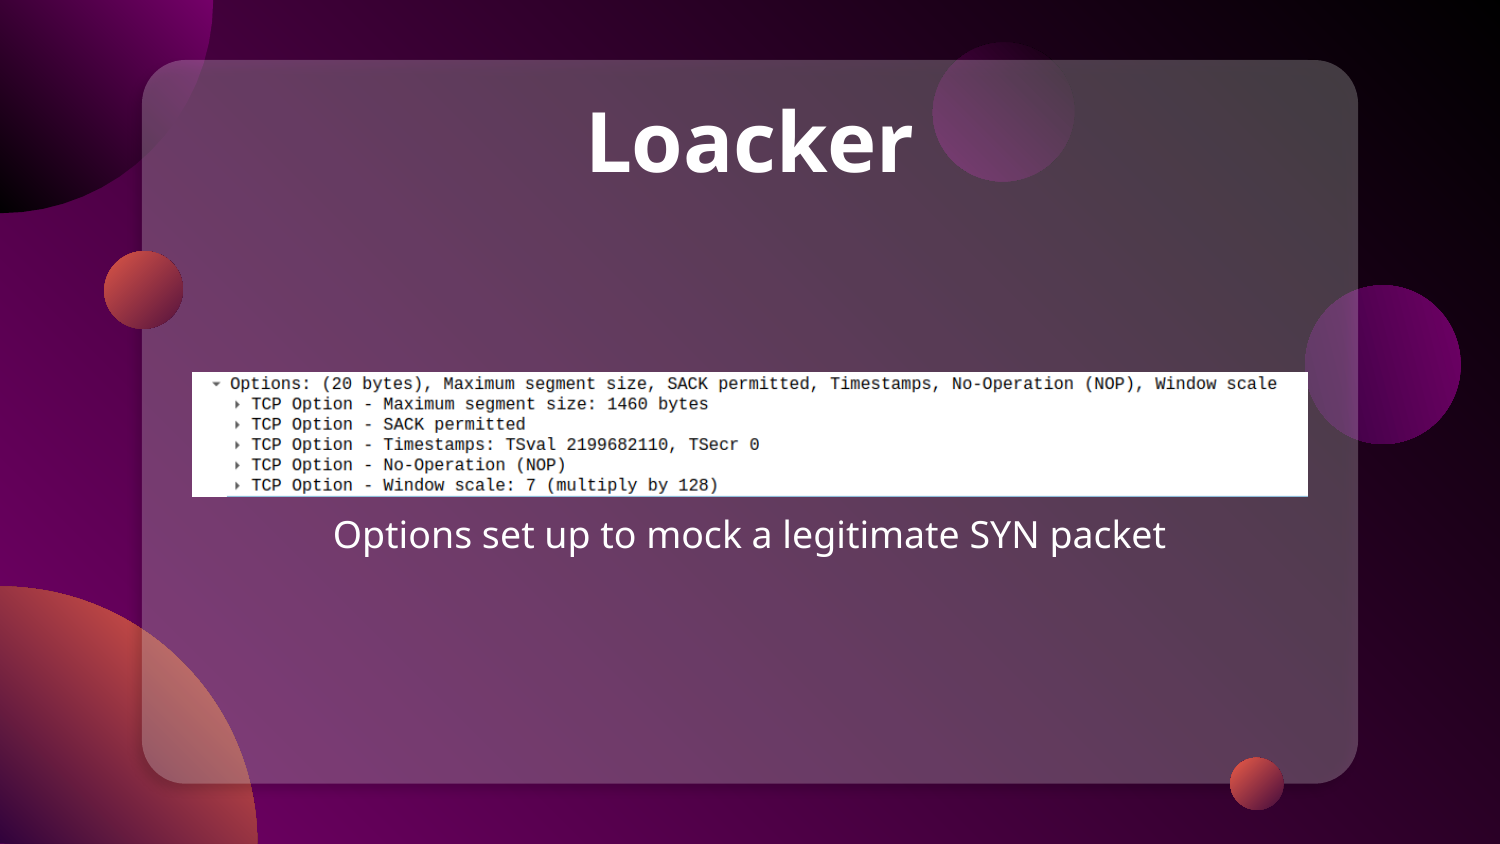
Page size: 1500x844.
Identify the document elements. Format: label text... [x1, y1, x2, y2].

subtitle Options set up to mock a legitimate SYN packet [308, 505, 1192, 583]
picture [192, 372, 1308, 497]
title Loacker [308, 73, 1192, 188]
